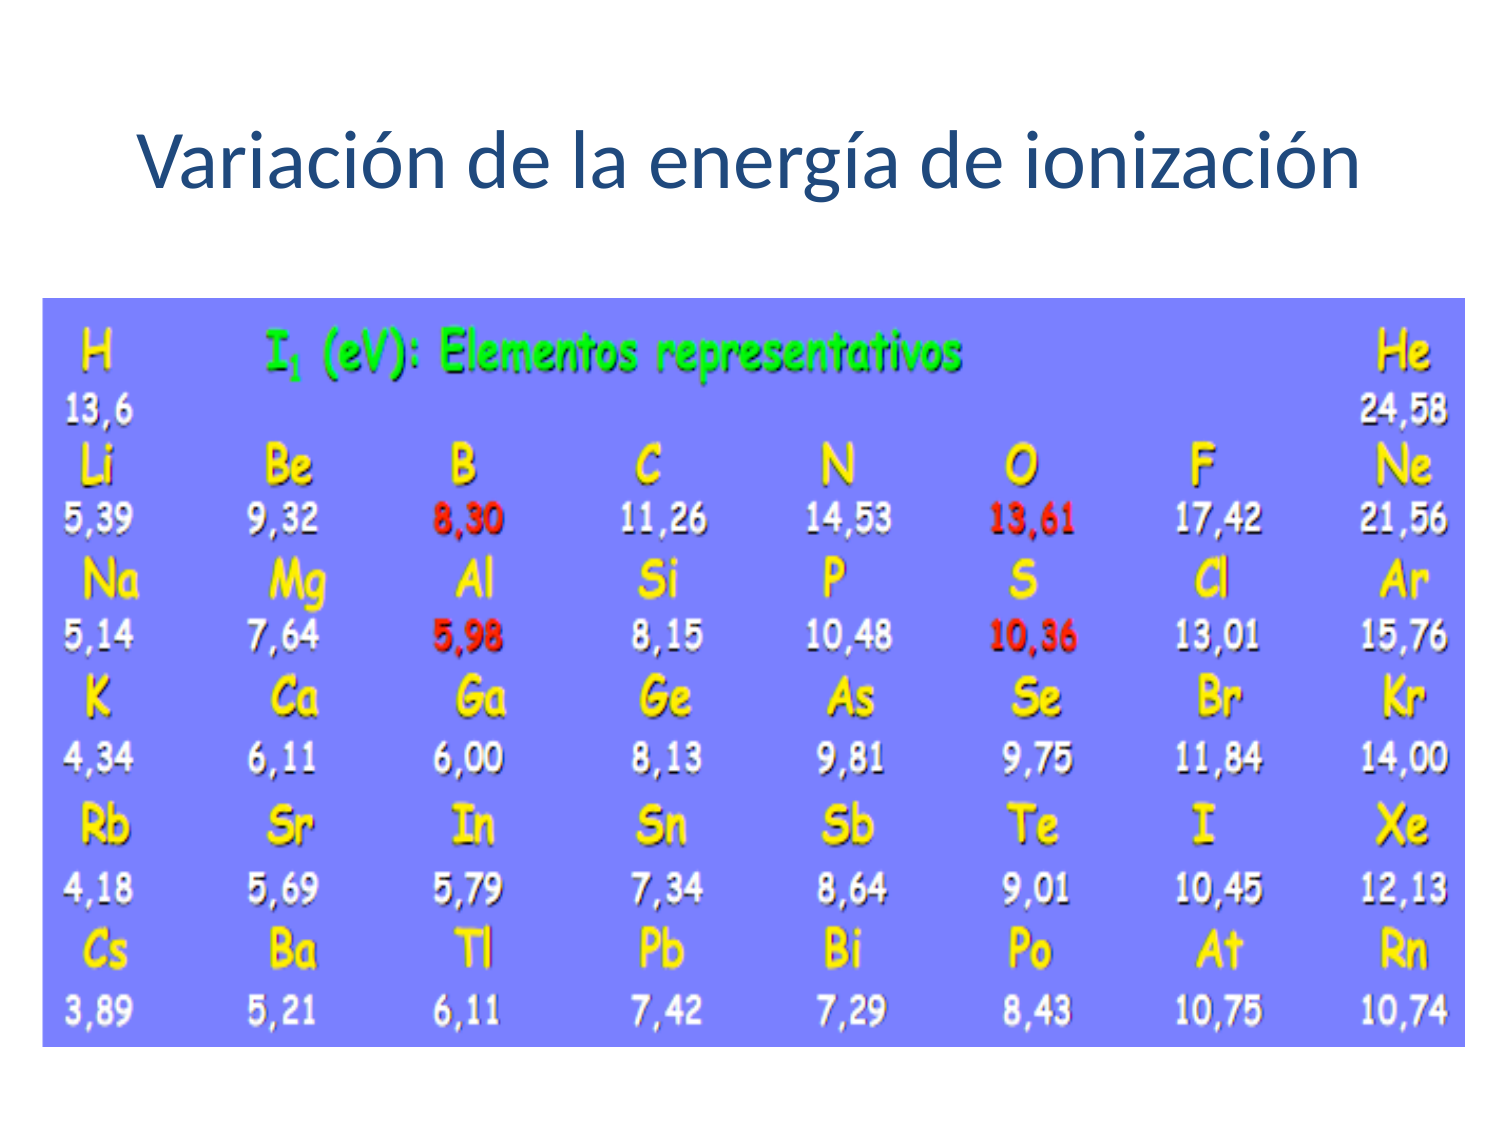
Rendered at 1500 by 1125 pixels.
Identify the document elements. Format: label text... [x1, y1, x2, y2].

text_box Variación de la energía de ionización [74, 42, 1425, 268]
picture [40, 297, 1465, 1048]
